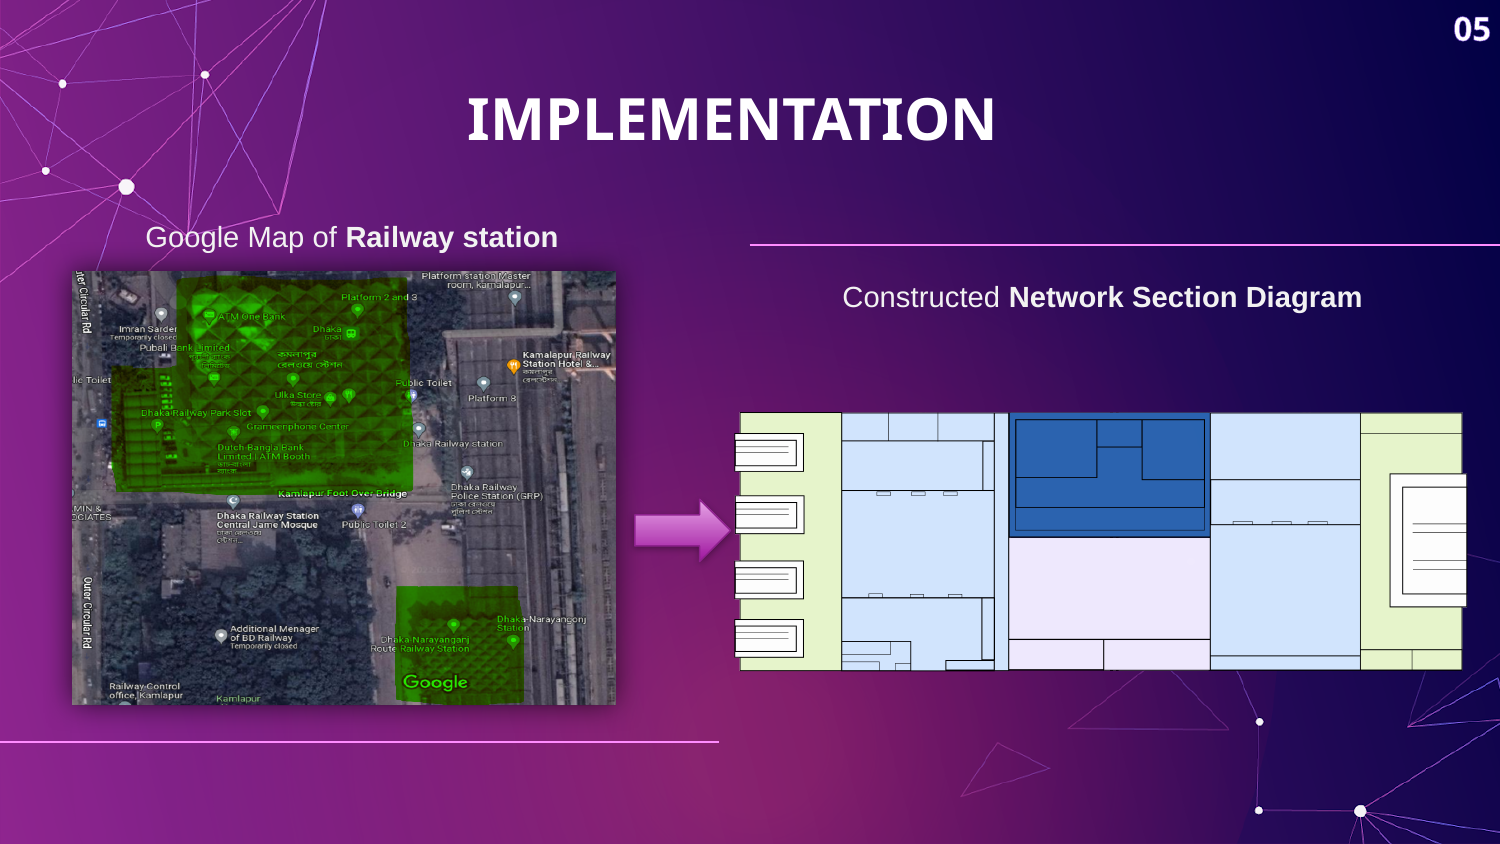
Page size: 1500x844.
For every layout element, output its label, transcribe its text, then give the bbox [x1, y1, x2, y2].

title IMPLEMENTATION [448, 32, 1018, 201]
text_box [634, 498, 723, 563]
text_box Constructed Network Section Diagram [827, 270, 1395, 321]
text_box 05 [1435, 0, 1500, 55]
picture [0, 0, 1500, 844]
text_box Google Map of Railway station [130, 210, 574, 261]
